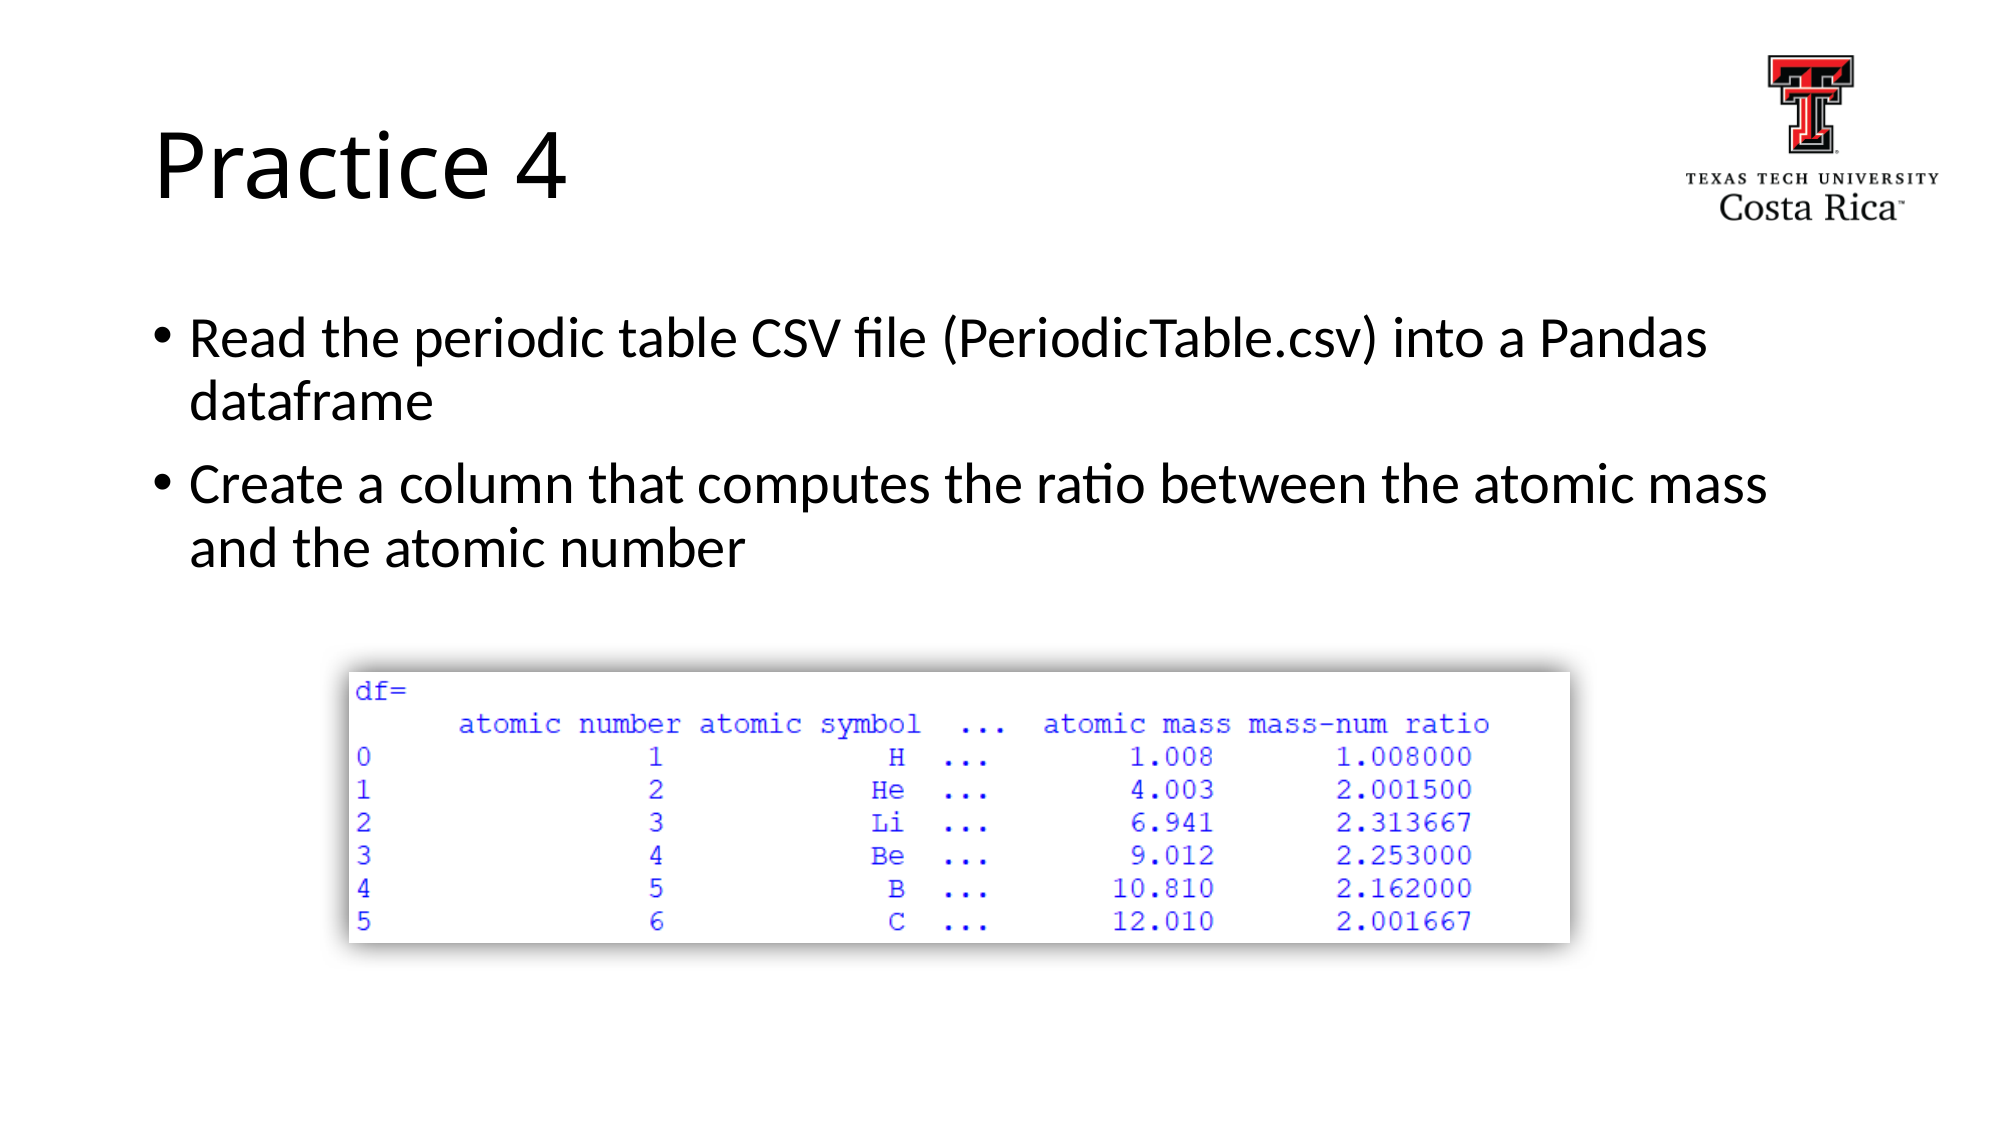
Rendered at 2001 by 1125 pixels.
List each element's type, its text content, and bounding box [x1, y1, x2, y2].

list Read the periodic table CSV file (PeriodicTable.csv) into a Pandas dataframe Create a column that computes the ratio between the atomic mass and the atomic number [137, 299, 1863, 1014]
title Practice 4 [137, 59, 1863, 278]
picture [1664, 30, 1964, 251]
picture [349, 672, 1570, 943]
